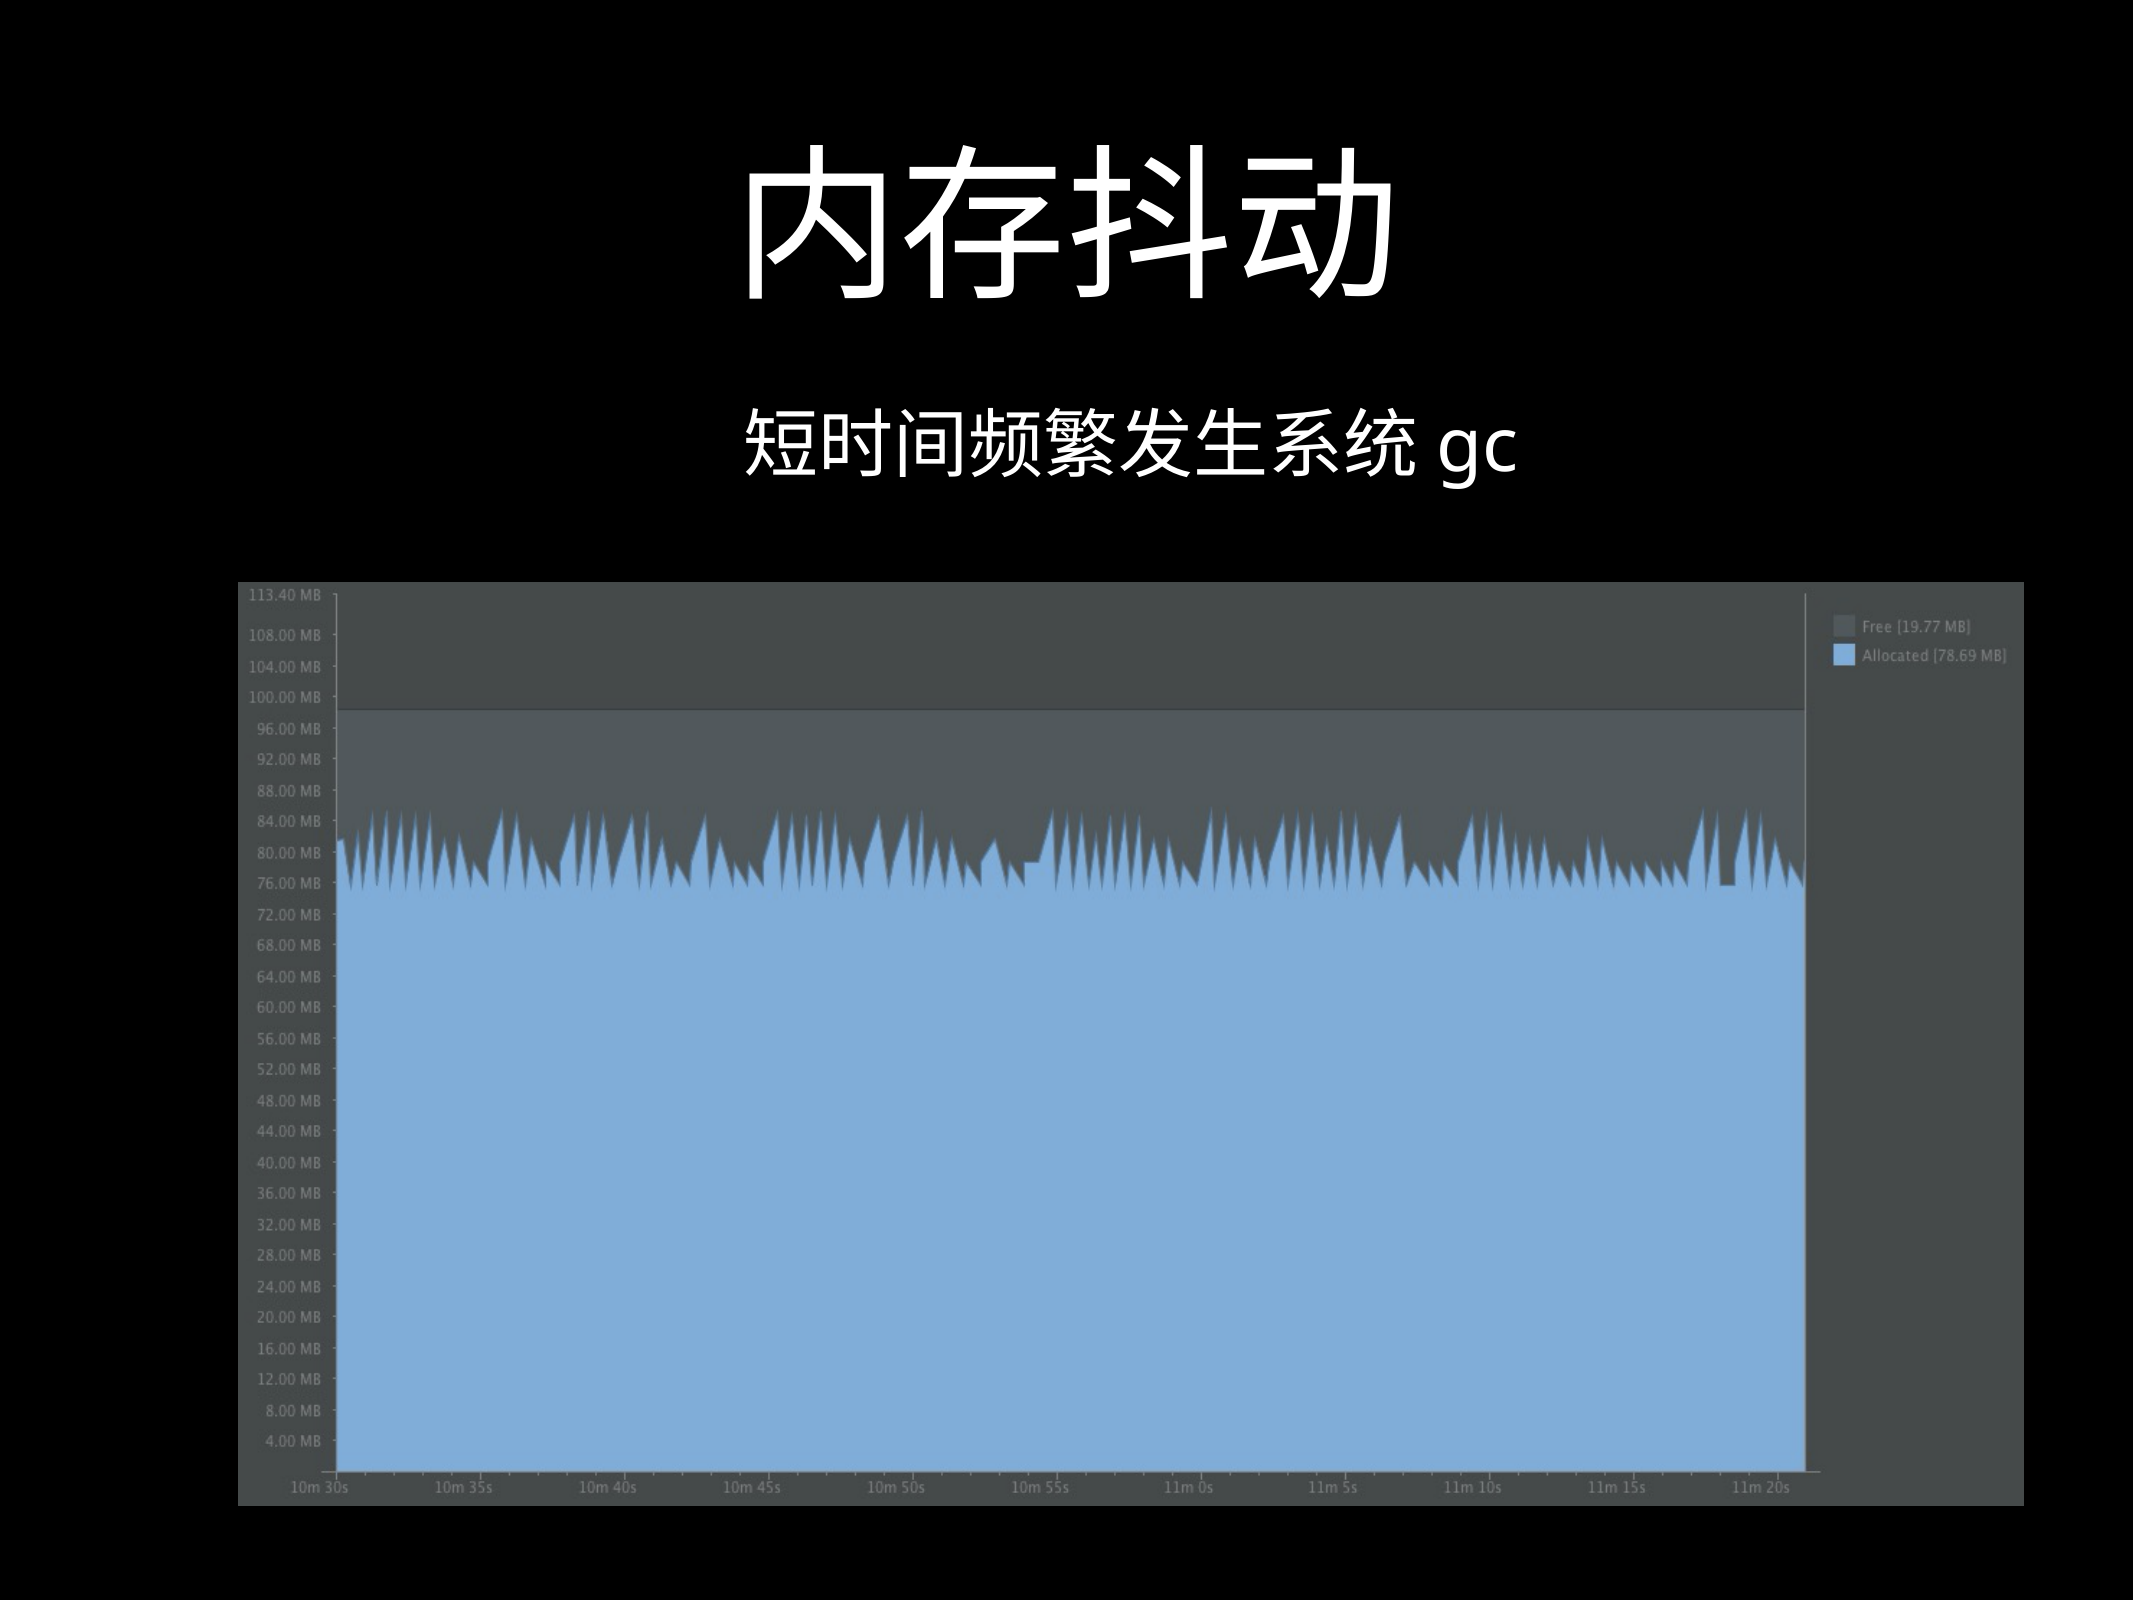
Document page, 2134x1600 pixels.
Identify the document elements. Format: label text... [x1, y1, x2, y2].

title 内存抖动 [155, 41, 1978, 397]
text_box 短时间频繁发生系统gc [735, 388, 1528, 495]
picture [238, 581, 2024, 1506]
